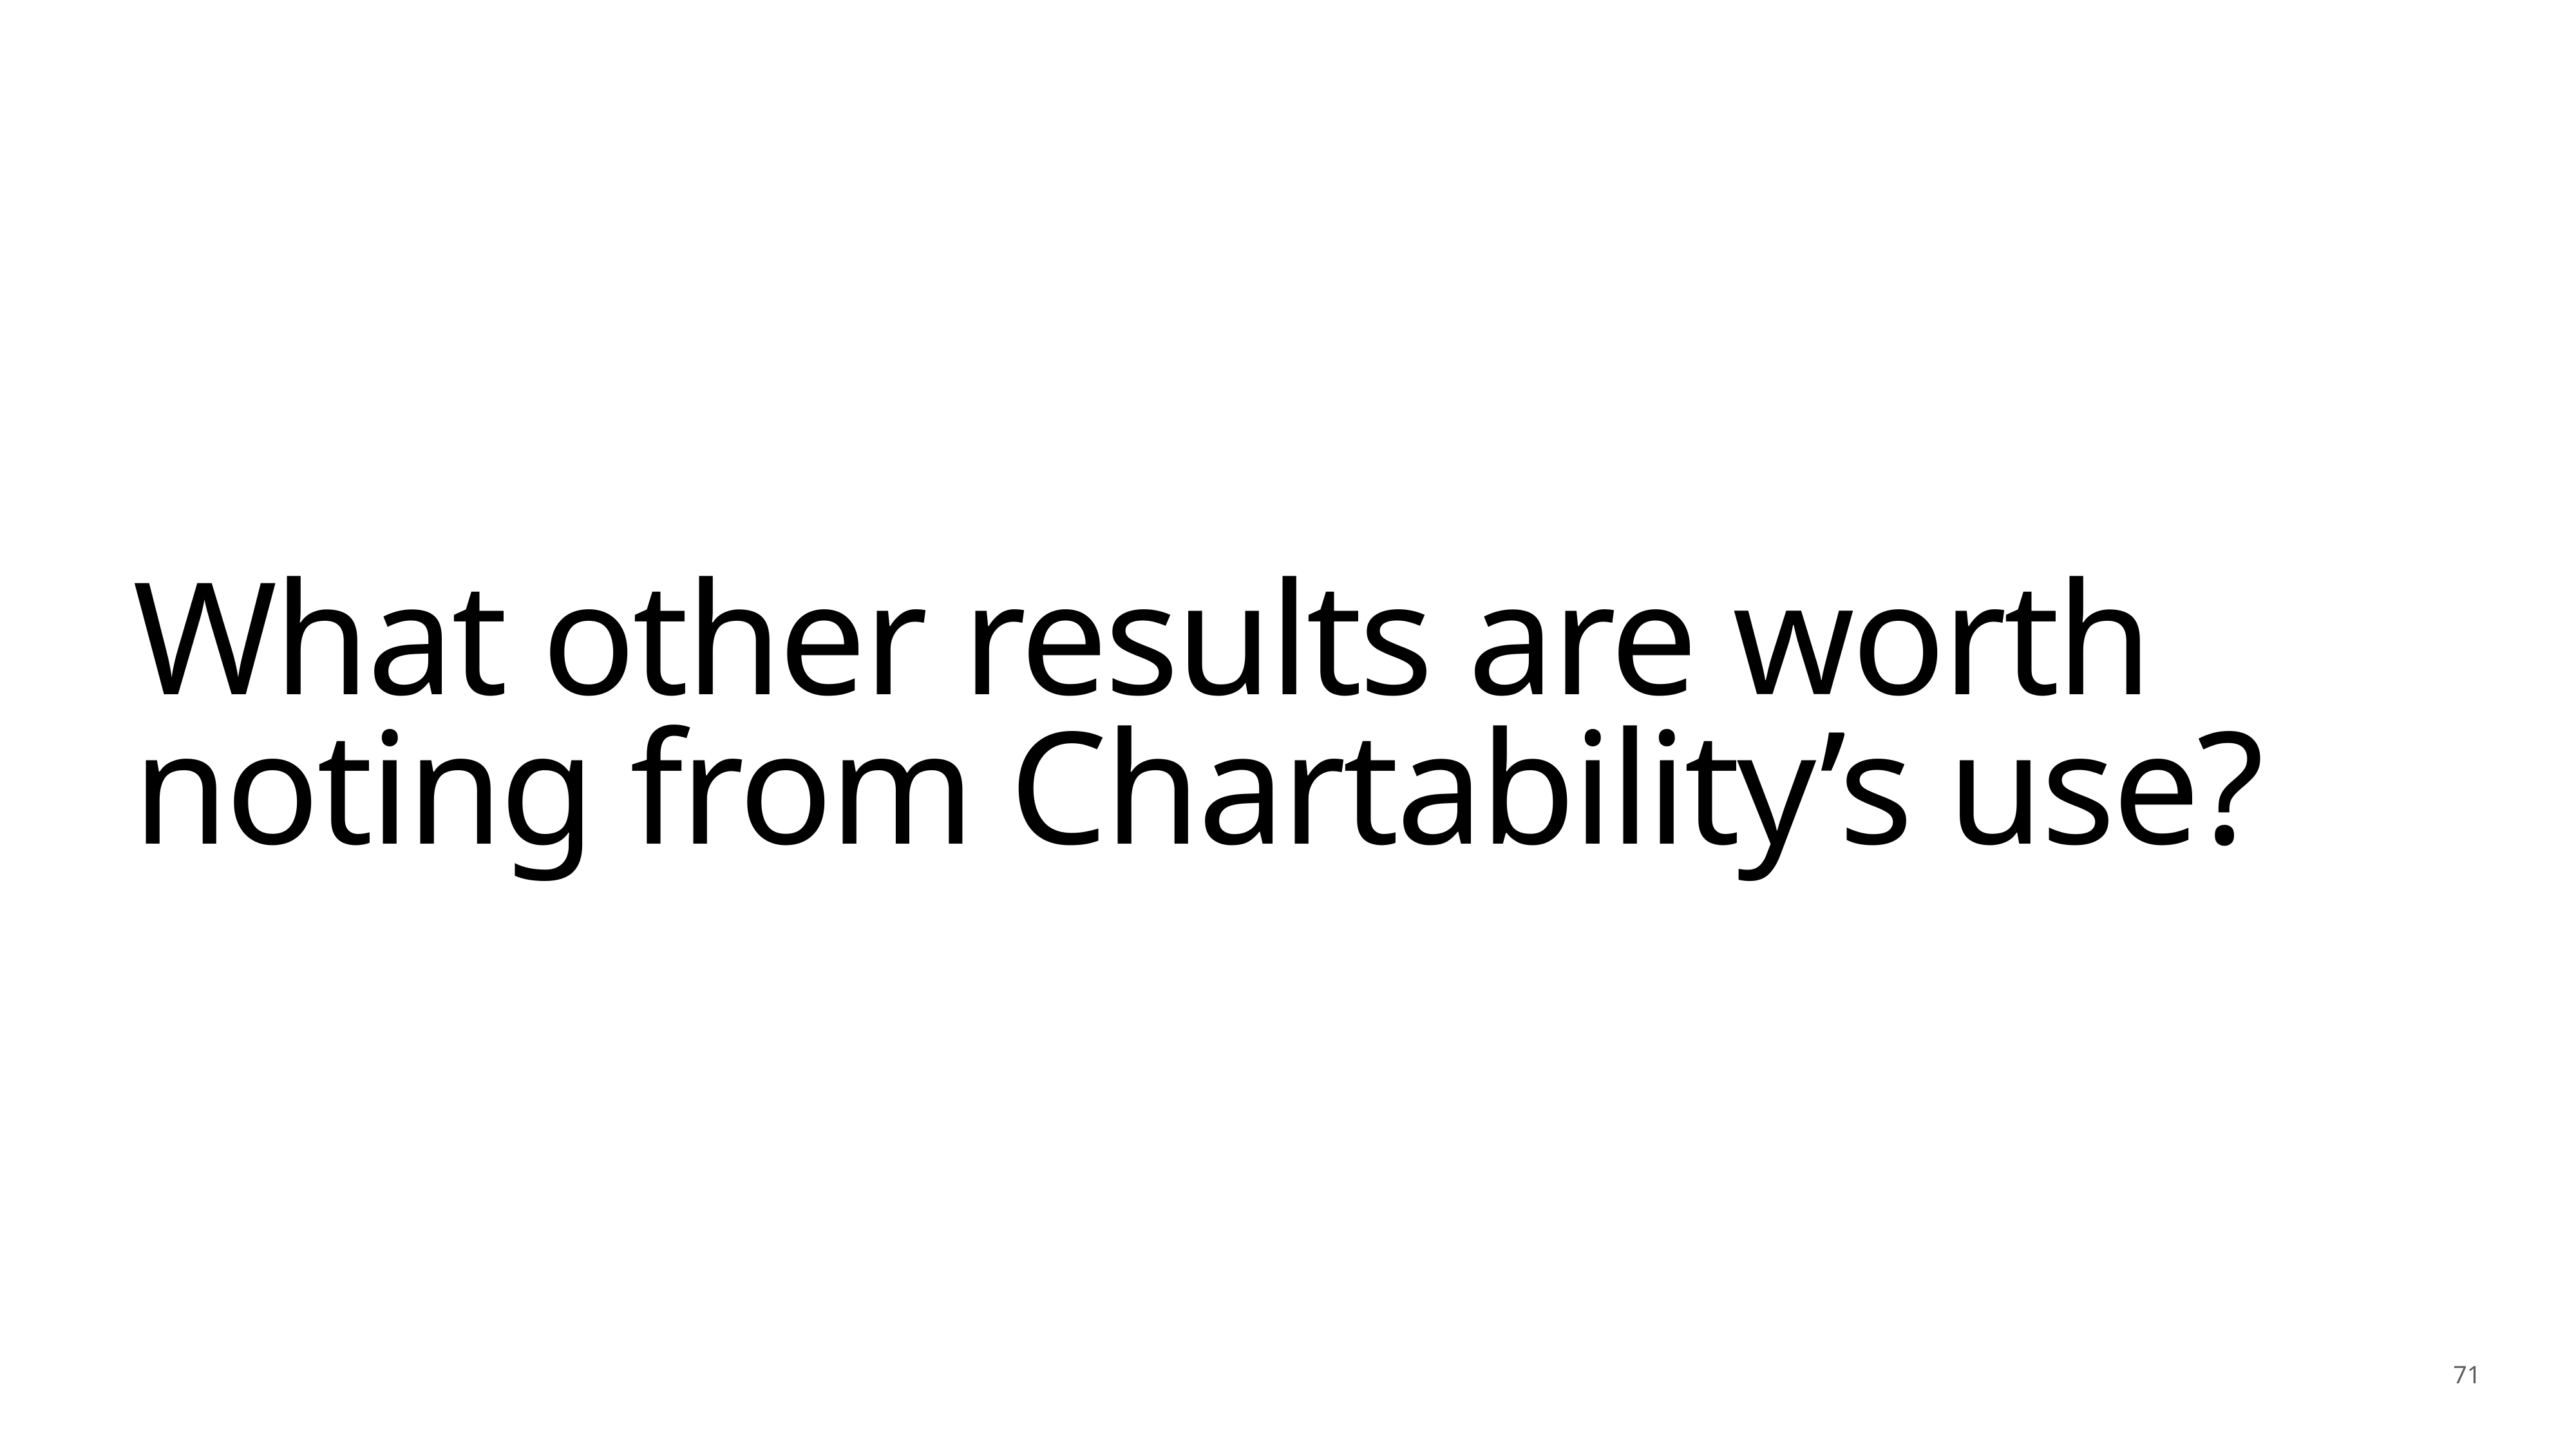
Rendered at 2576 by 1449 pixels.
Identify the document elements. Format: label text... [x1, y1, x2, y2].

list What other results are worth noting from Chartability’s use? [127, 519, 2449, 930]
text_box 71 [2423, 1354, 2488, 1422]
